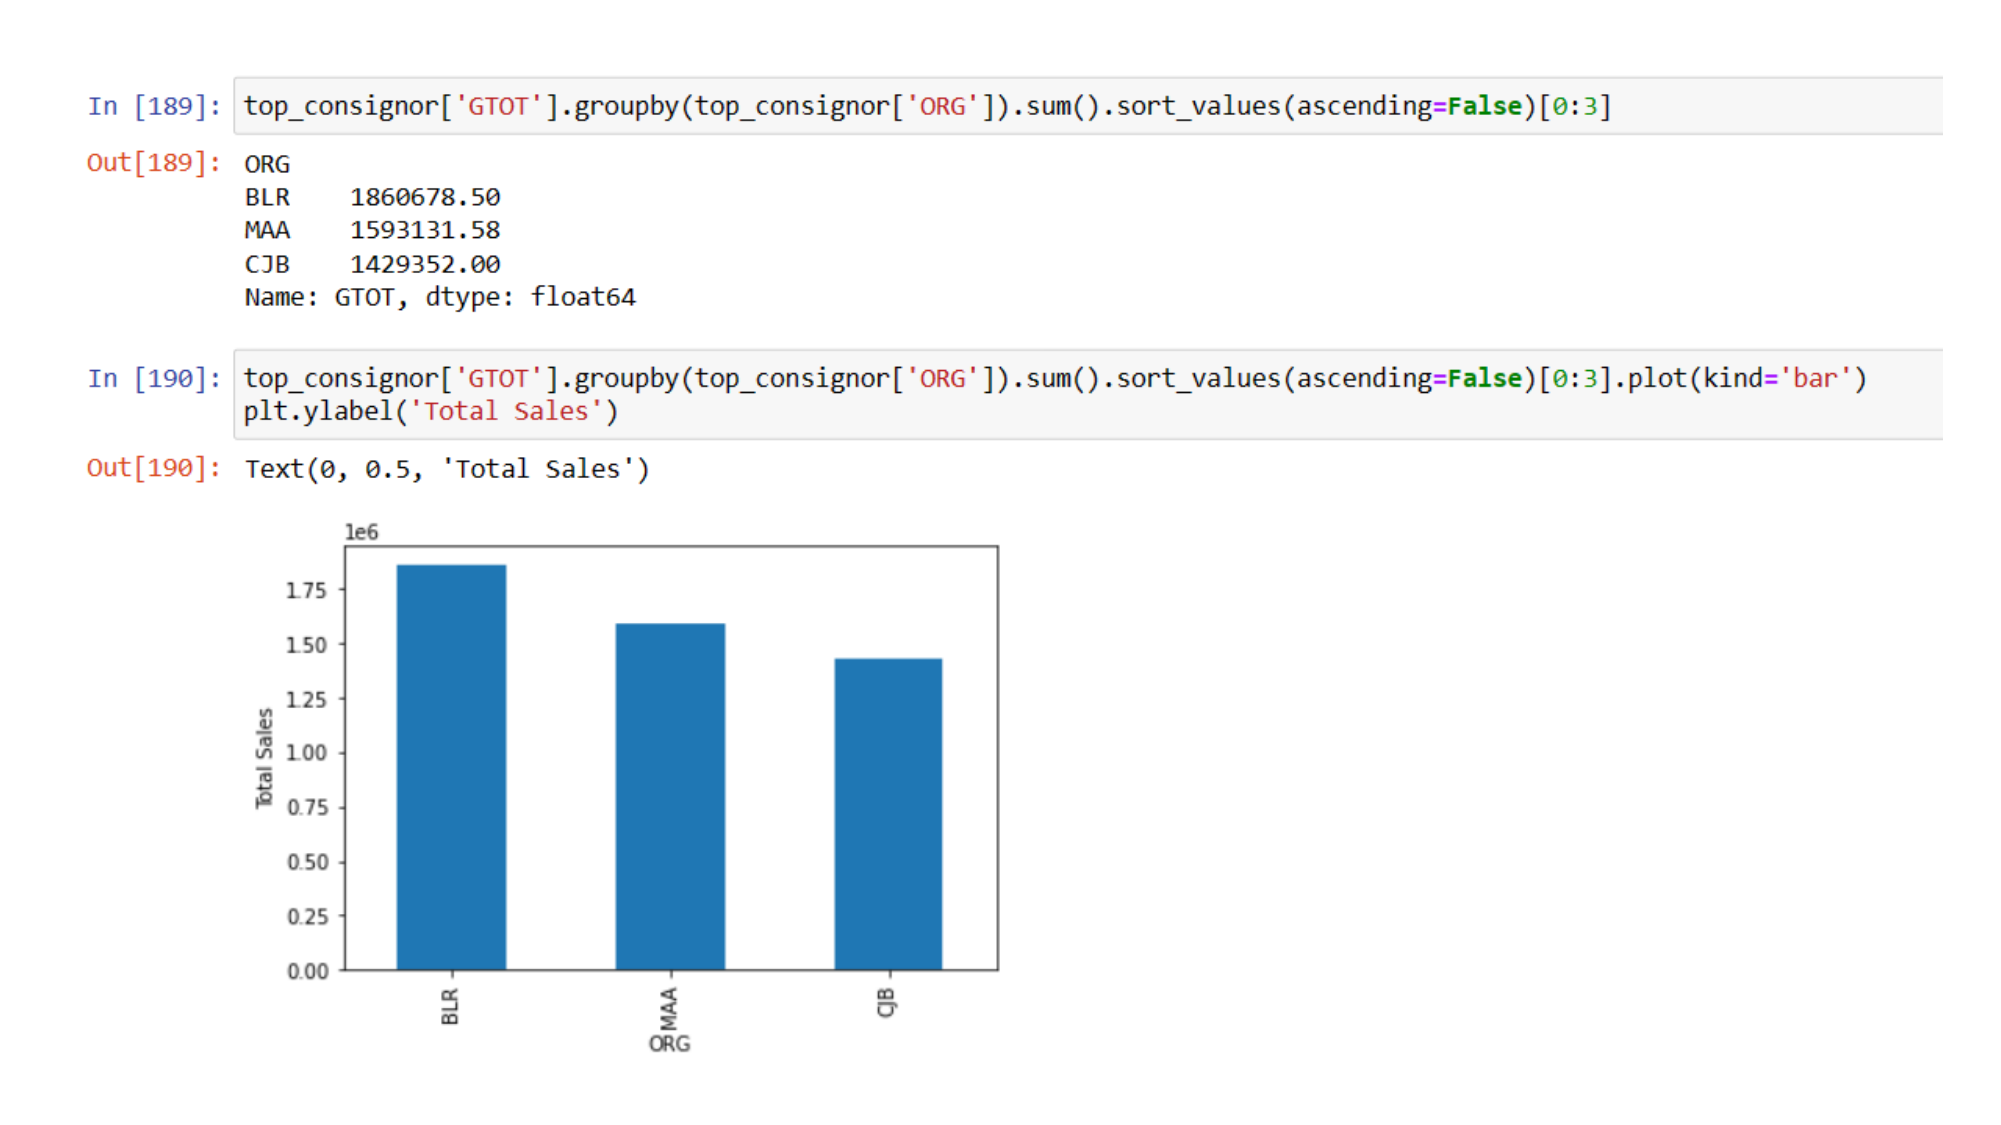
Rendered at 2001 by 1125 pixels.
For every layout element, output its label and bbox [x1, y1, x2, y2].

picture [57, 43, 1943, 1082]
